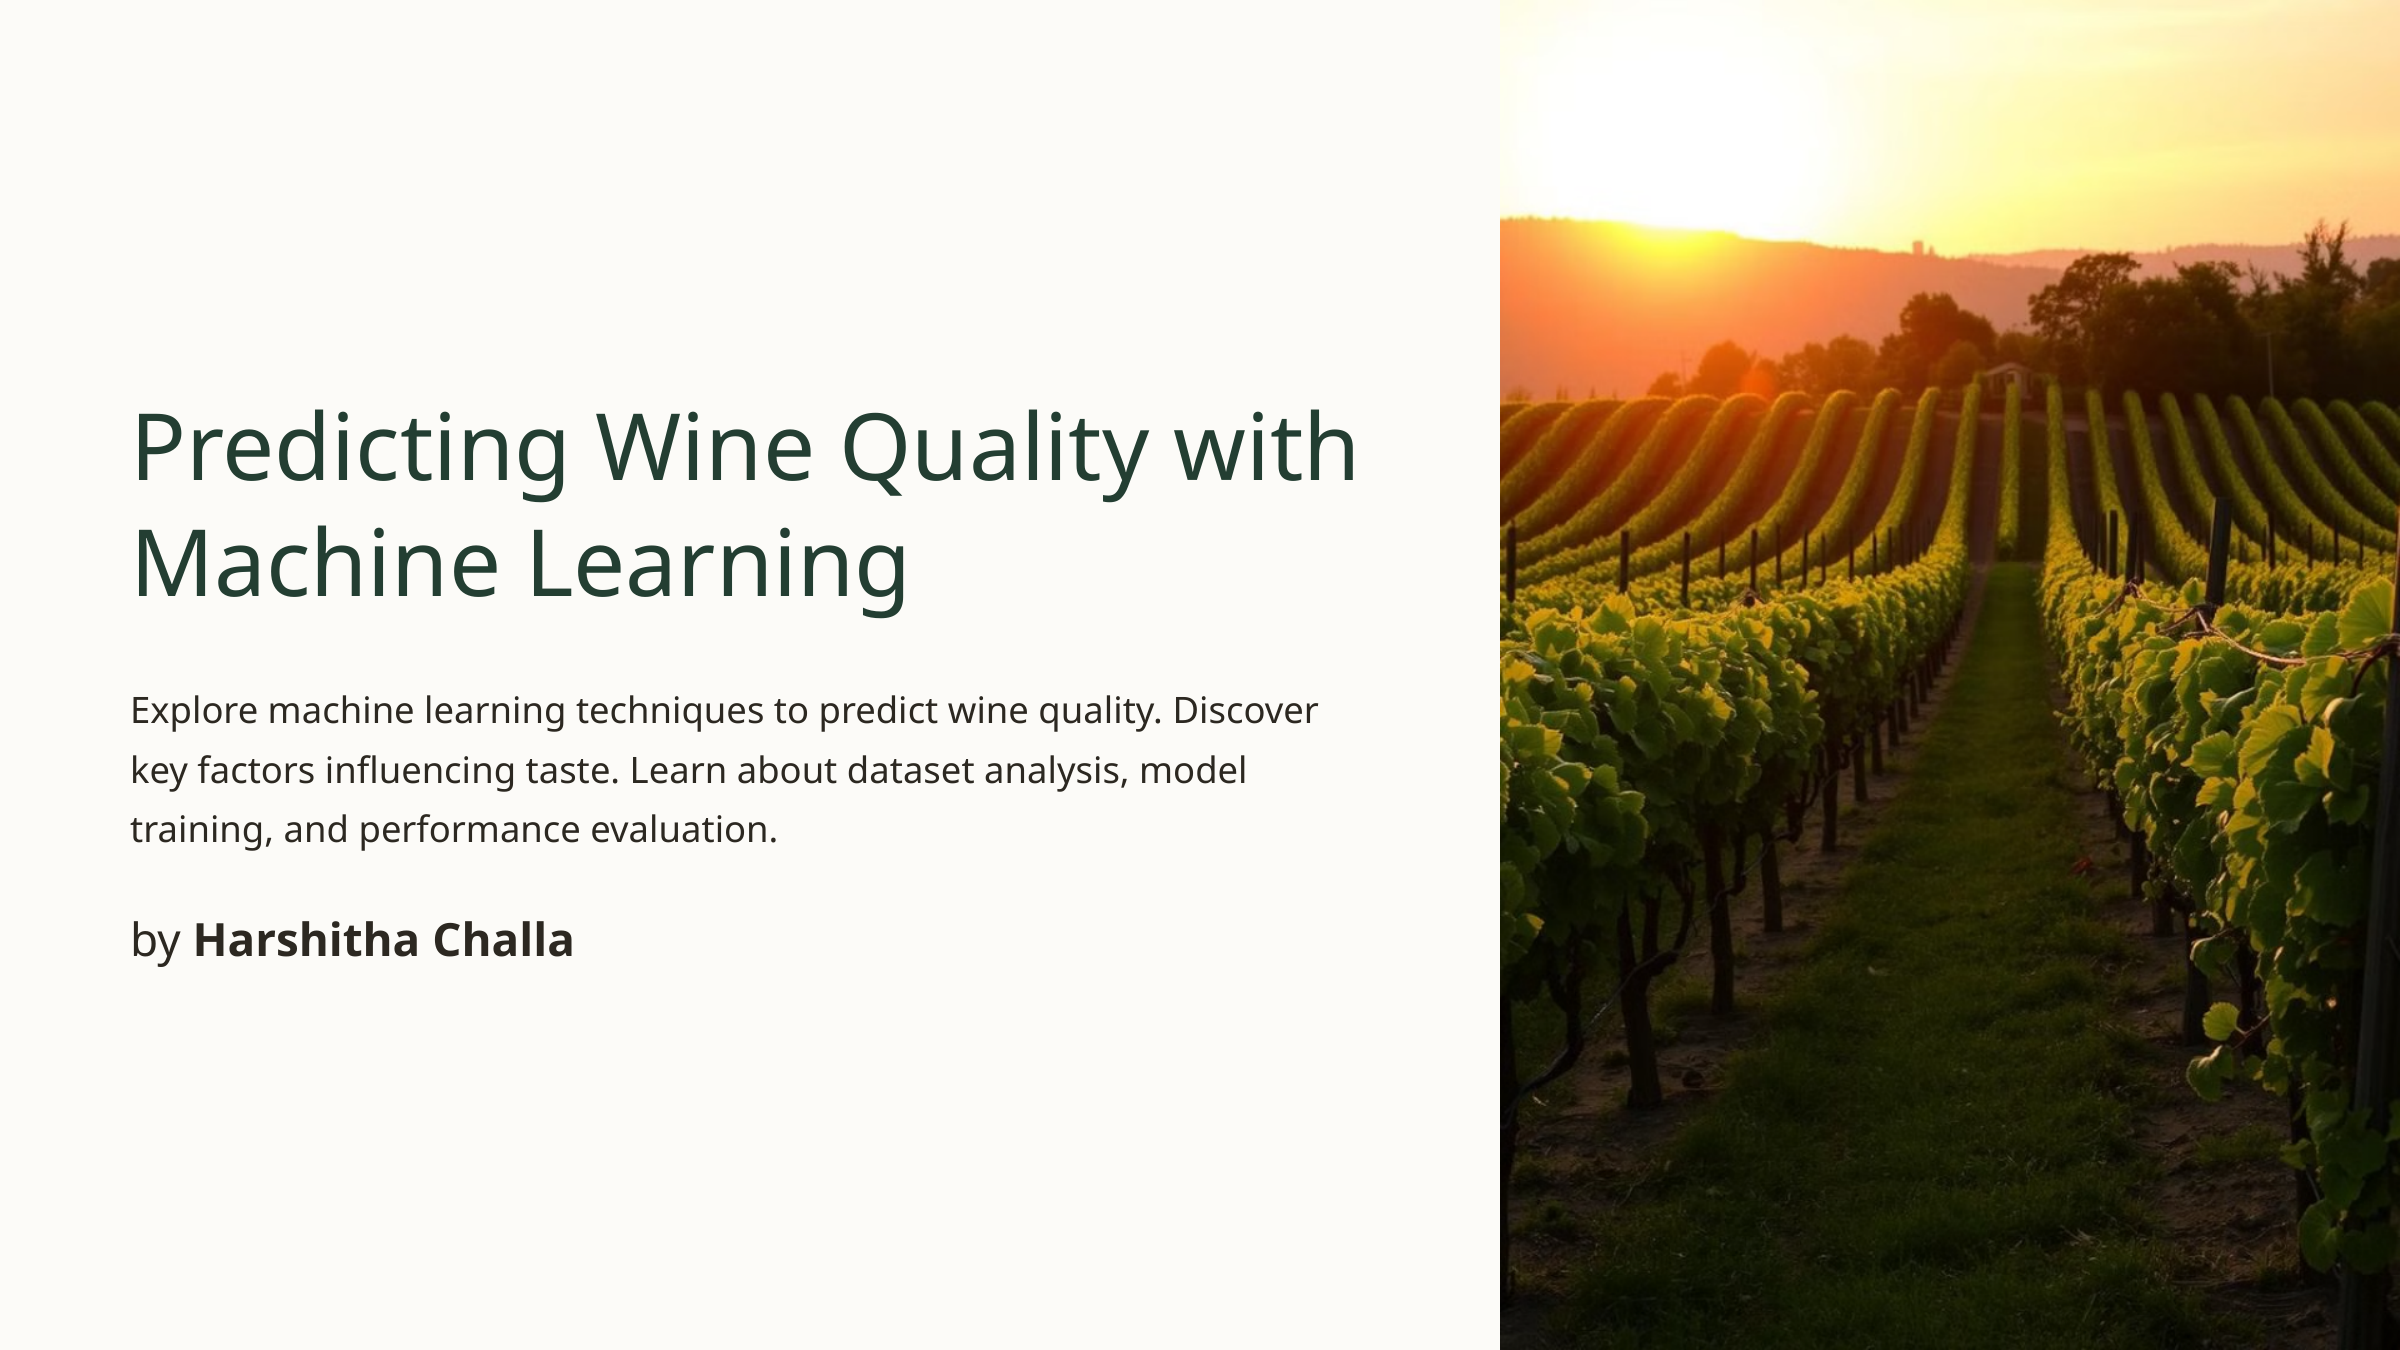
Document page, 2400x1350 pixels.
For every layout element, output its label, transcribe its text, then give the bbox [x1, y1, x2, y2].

picture [1499, 0, 2400, 1350]
text_box by Harshitha Challa [130, 892, 1370, 967]
text_box Explore machine learning techniques to predict wine quality. Discover key factors influencing taste. Learn about dataset analysis, model training, and performance evaluation. [130, 671, 1370, 851]
text_box Predicting Wine Quality with Machine Learning [130, 383, 1370, 616]
